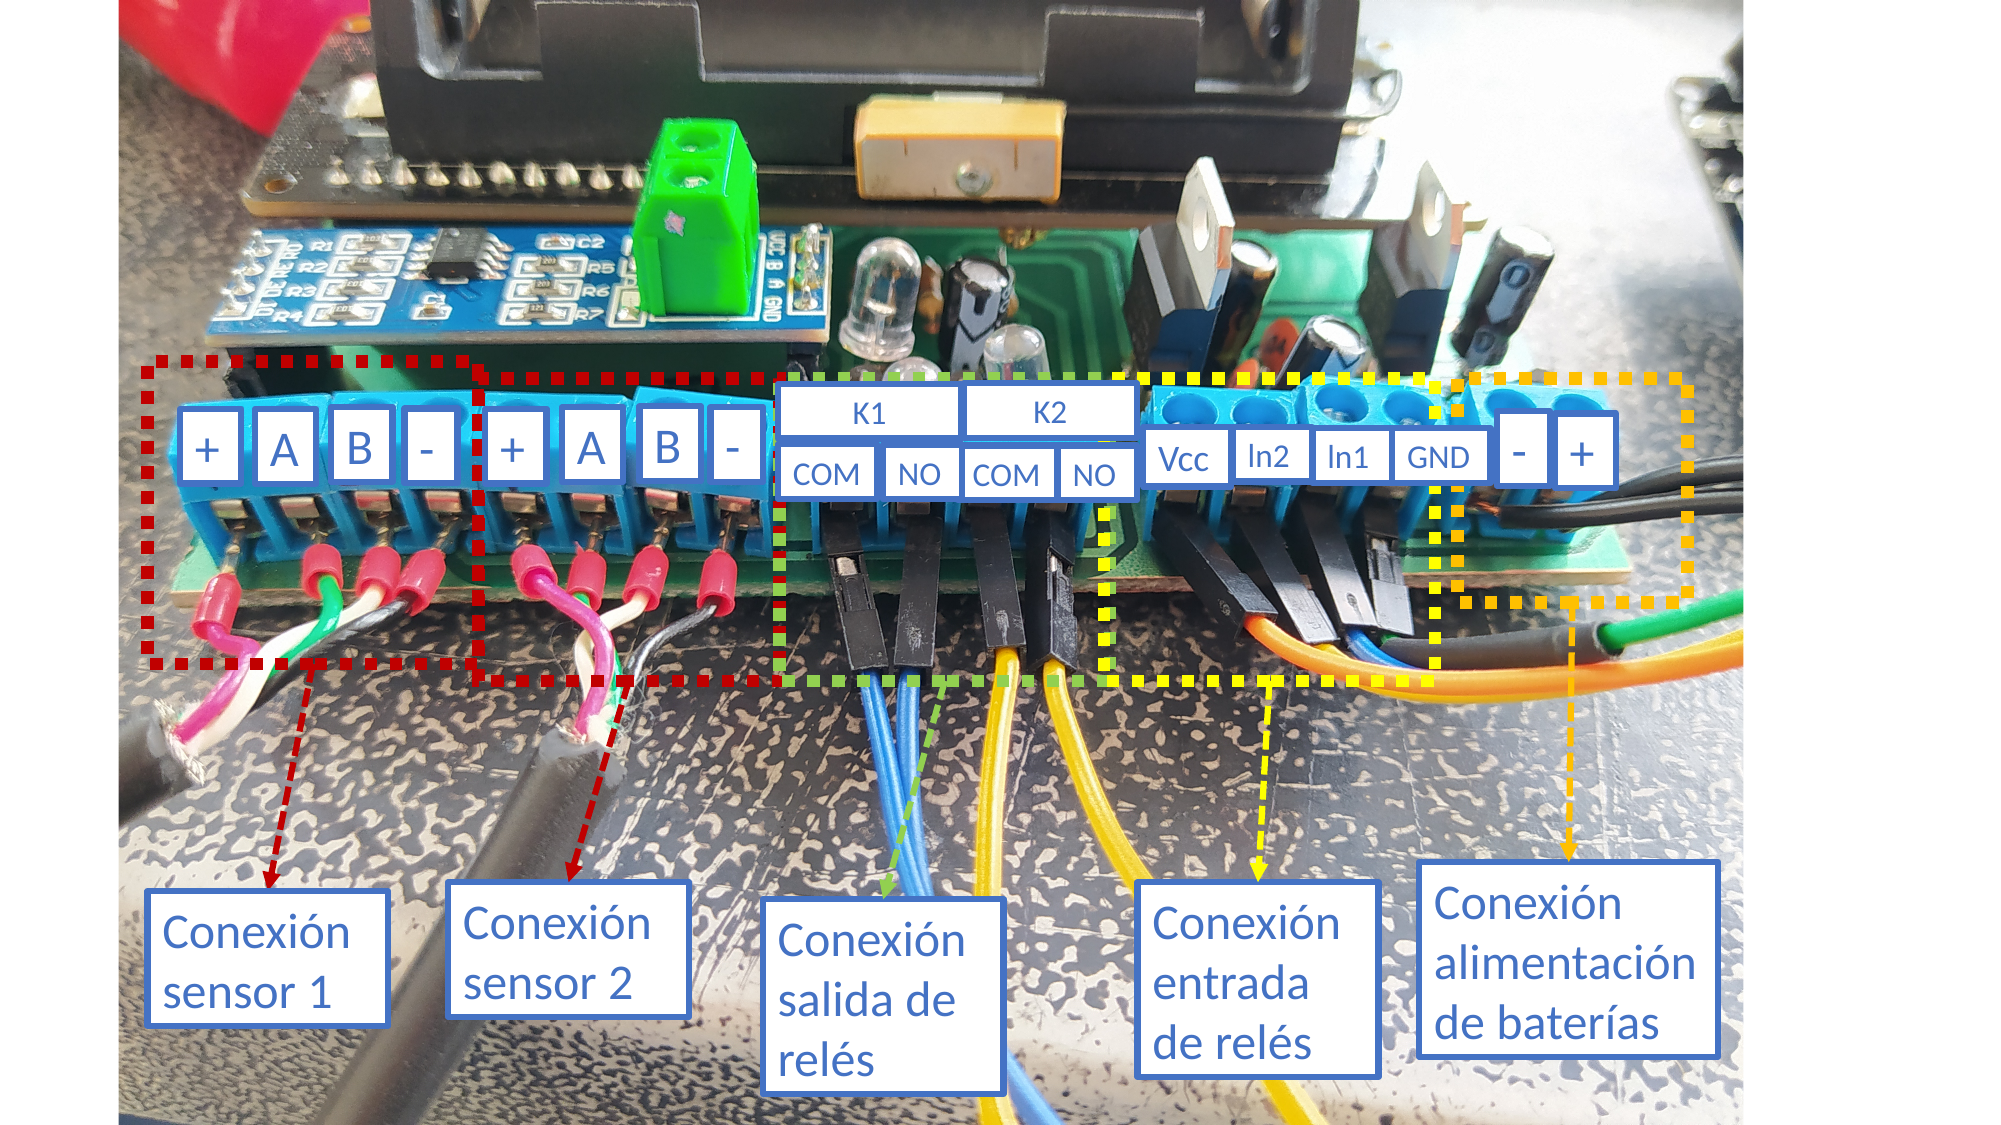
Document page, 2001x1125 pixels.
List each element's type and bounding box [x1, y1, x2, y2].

text_box [267, 663, 313, 891]
text_box [883, 680, 945, 900]
picture [118, 0, 1744, 1125]
text_box [568, 680, 629, 883]
text_box [1568, 602, 1573, 863]
text_box [1257, 680, 1270, 883]
